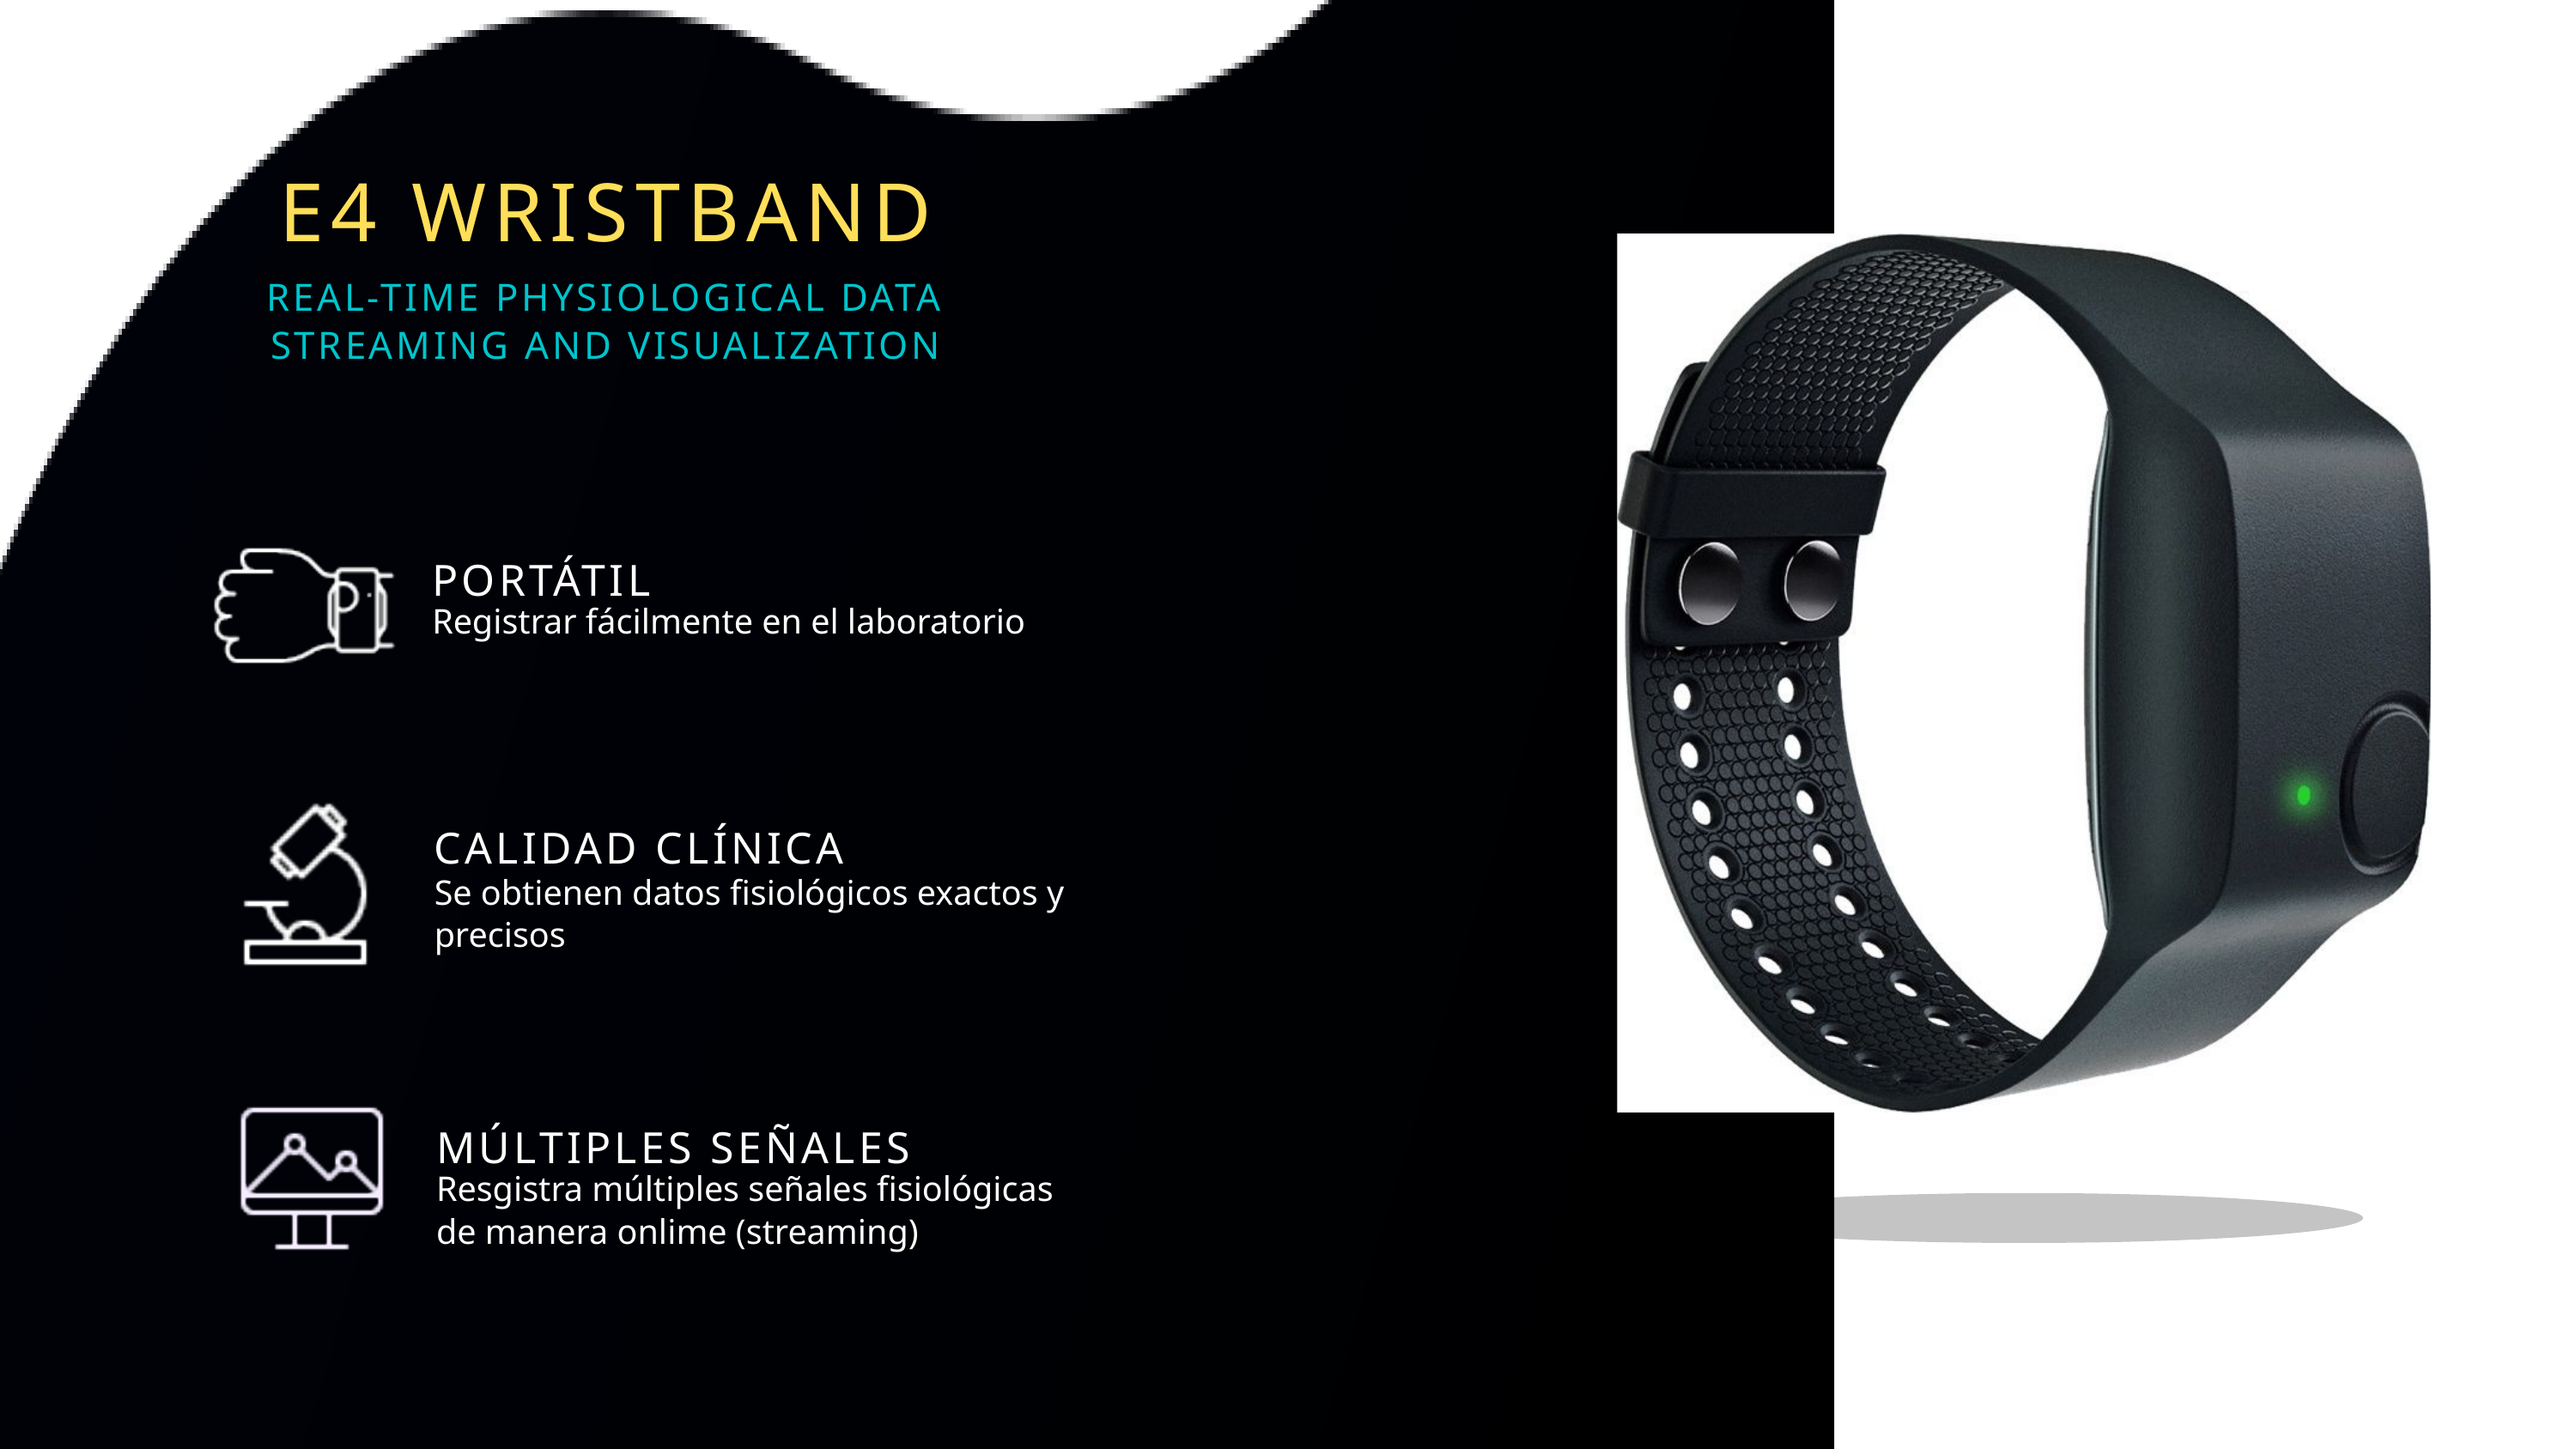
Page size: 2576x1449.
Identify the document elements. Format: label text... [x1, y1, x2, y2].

text_box MÚLTIPLES SEÑALES [436, 1085, 1040, 1165]
text_box [189, 488, 424, 723]
text_box [0, 0, 1835, 1449]
text_box Registrar fácilmente en el laboratorio [432, 597, 1097, 641]
text_box [144, 724, 469, 1047]
text_box [1617, 233, 2432, 1113]
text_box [1685, 1192, 2363, 1243]
text_box [170, 1047, 456, 1322]
text_box Se obtienen datos fisiológicos exactos y precisos [434, 869, 1099, 955]
text_box REAL-TIME PHYSIOLOGICAL DATA STREAMING AND VISUALIZATION [229, 270, 981, 367]
text_box PORTÁTIL [432, 517, 1036, 597]
text_box Resgistra múltiples señales fisiológicas de manera onlime (streaming) [436, 1165, 1101, 1252]
text_box CALIDAD CLÍNICA [434, 785, 1101, 873]
text_box E4 WRISTBAND [144, 94, 1067, 258]
